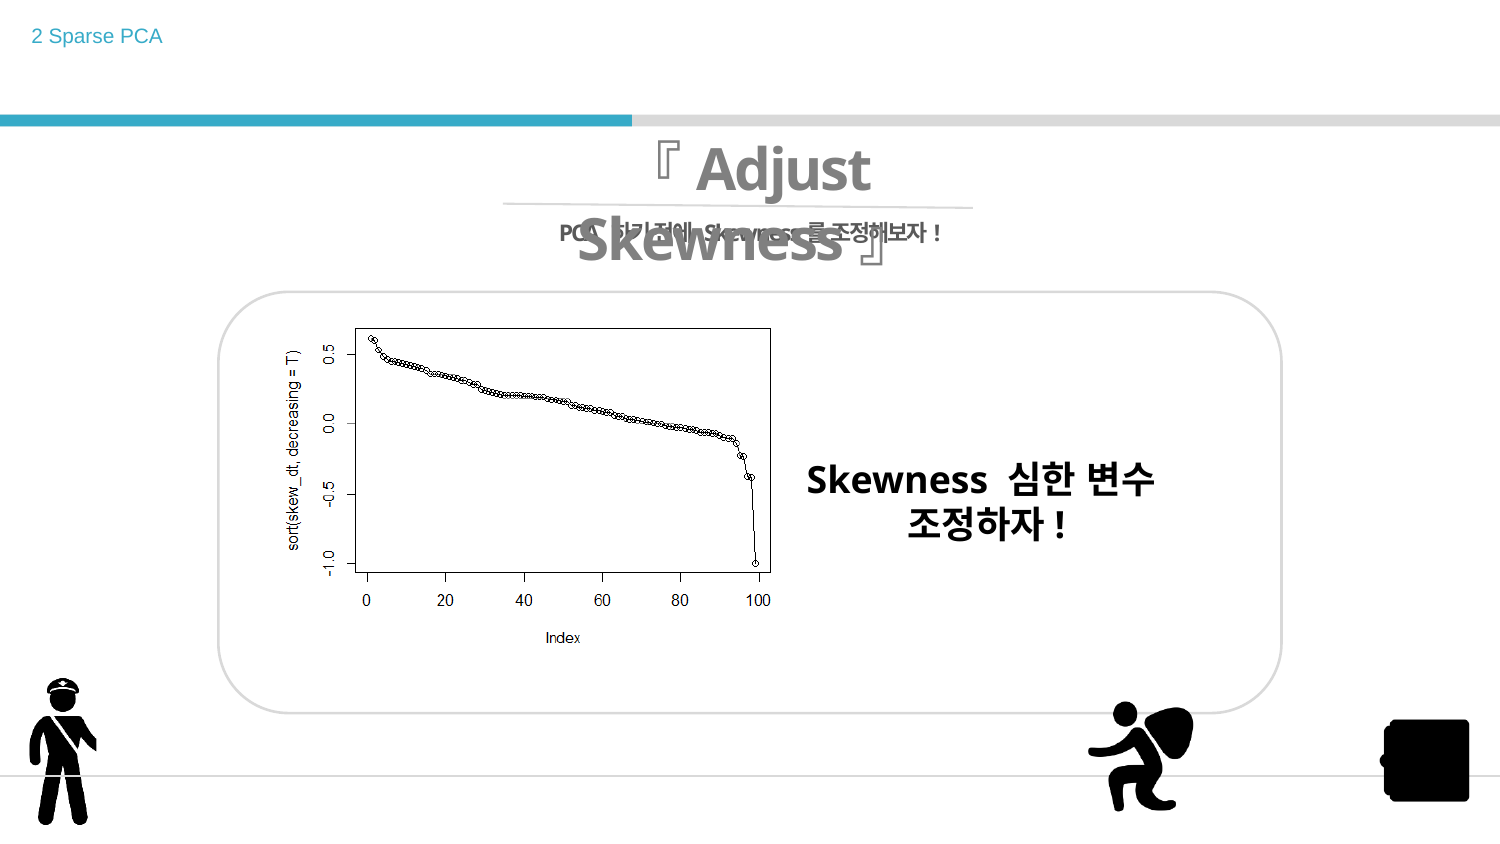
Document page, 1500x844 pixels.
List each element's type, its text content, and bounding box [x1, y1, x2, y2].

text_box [502, 203, 974, 209]
picture [18, 678, 97, 775]
text_box 『Adjust Skewness』 [469, 125, 1026, 280]
picture [278, 319, 808, 679]
picture [1085, 604, 1224, 828]
text_box 2 Sparse PCA [16, 15, 530, 55]
text_box [216, 289, 1284, 716]
text_box [634, 113, 1500, 129]
text_box Skewness 심한 변수 조정하자! [812, 358, 1237, 553]
picture [18, 777, 97, 827]
picture [1378, 598, 1500, 822]
text_box [0, 113, 634, 129]
